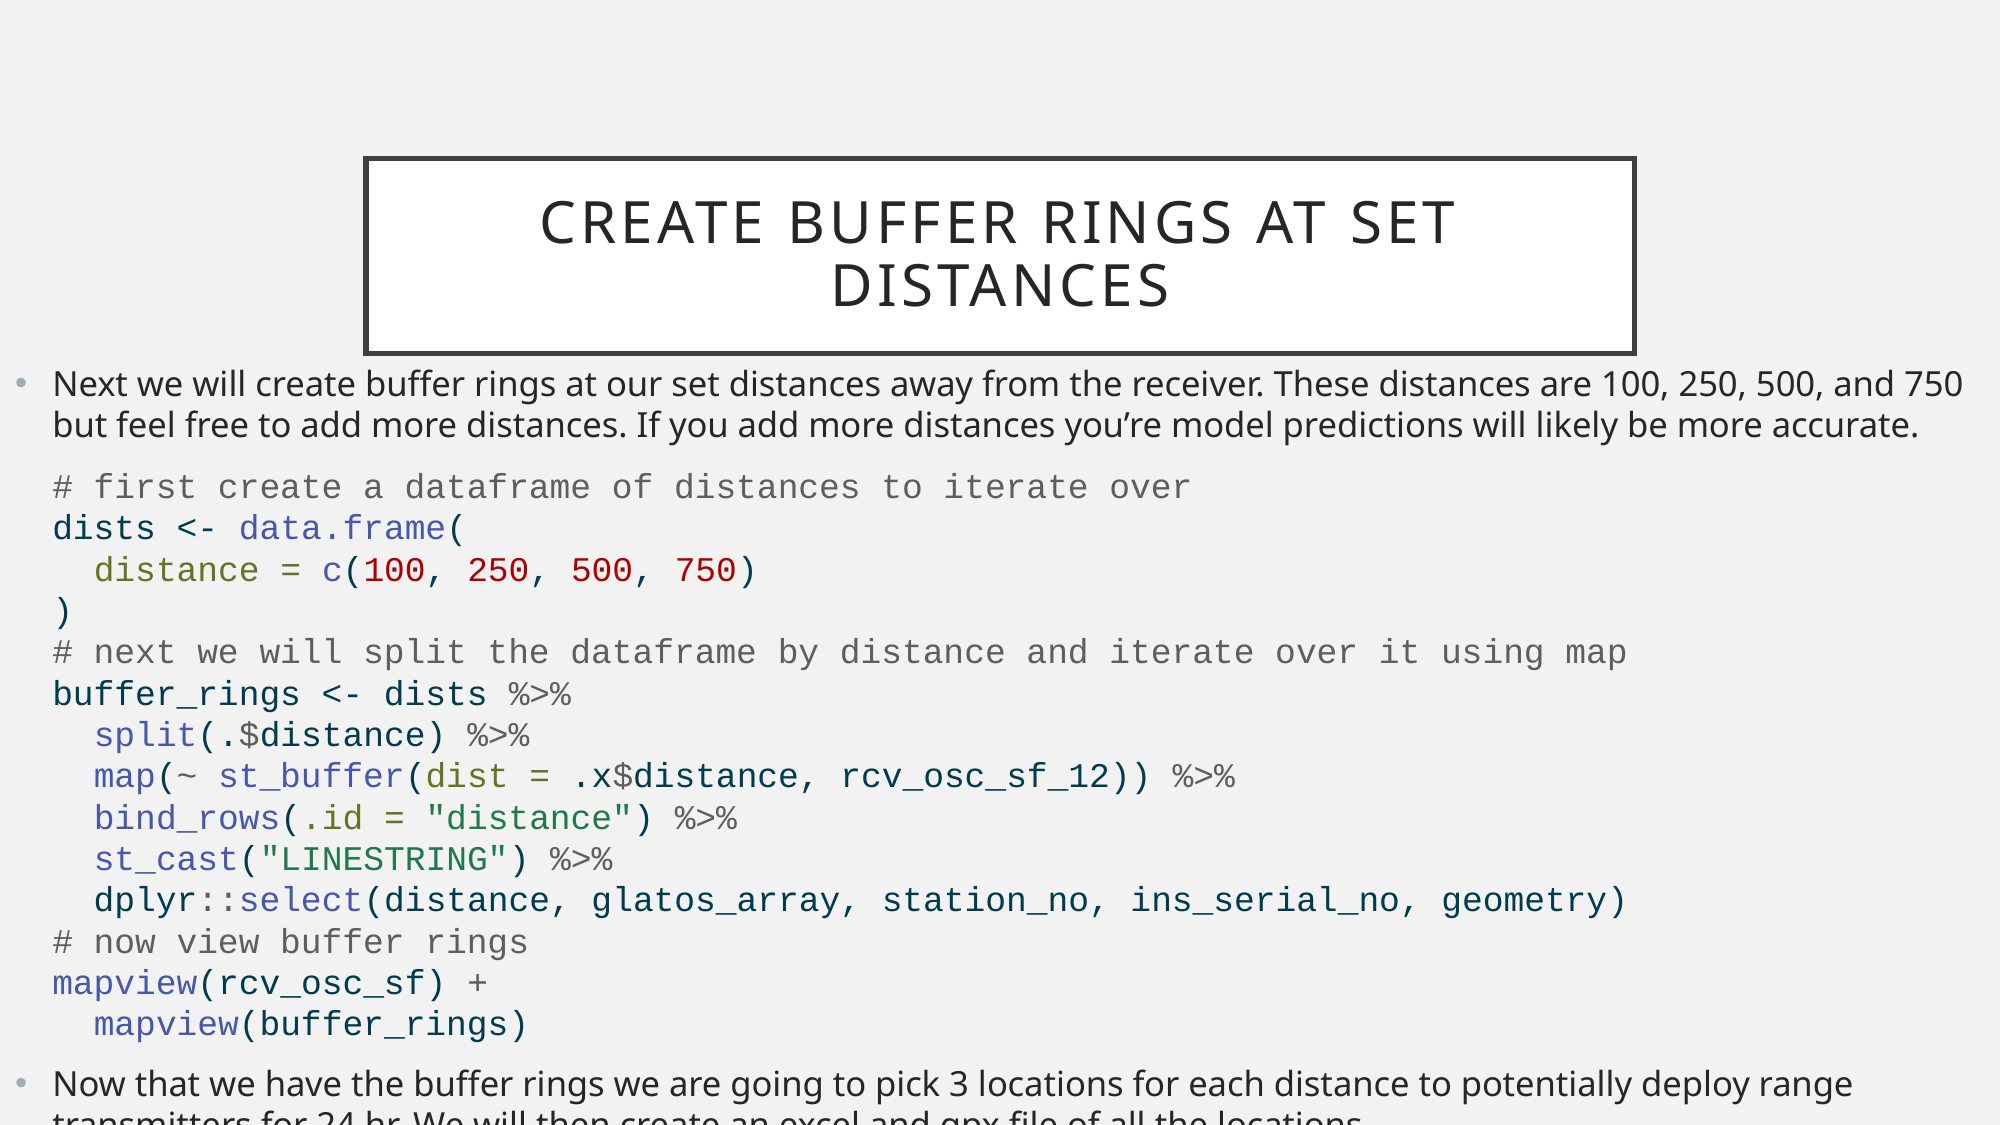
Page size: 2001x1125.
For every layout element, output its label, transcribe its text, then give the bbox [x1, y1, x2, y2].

list Next we will create buffer rings at our set distances away from the receiver. These distances are 100, 250, 500, and 750 but feel free to add more distances. If you add more distances you’re model predictions will likely be more accurate. # first create a dataframe of distances to iterate over dists <- data.frame( distance = c(100, 250, 500, 750) ) # next we will split the dataframe by distance and iterate over it using map buffer_rings <- dists %>% split(.$distance) %>% map(~ st_buffer(dist = .x$distance, rcv_osc_sf_12)) %>% bind_rows(.id = "distance") %>% st_cast("LINESTRING") %>% dplyr::select(distance, glatos_array, station_no, ins_serial_no, geometry) # now view buffer rings mapview(rcv_osc_sf) + mapview(buffer_rings) Now that we have the buffer rings we are going to pick 3 locations for each distance to potentially deploy range transmitters for 24 hr. We will then create an excel and gpx file of all the locations. [0, 354, 2001, 1125]
title Create buffer rings at set distances [363, 156, 1637, 354]
